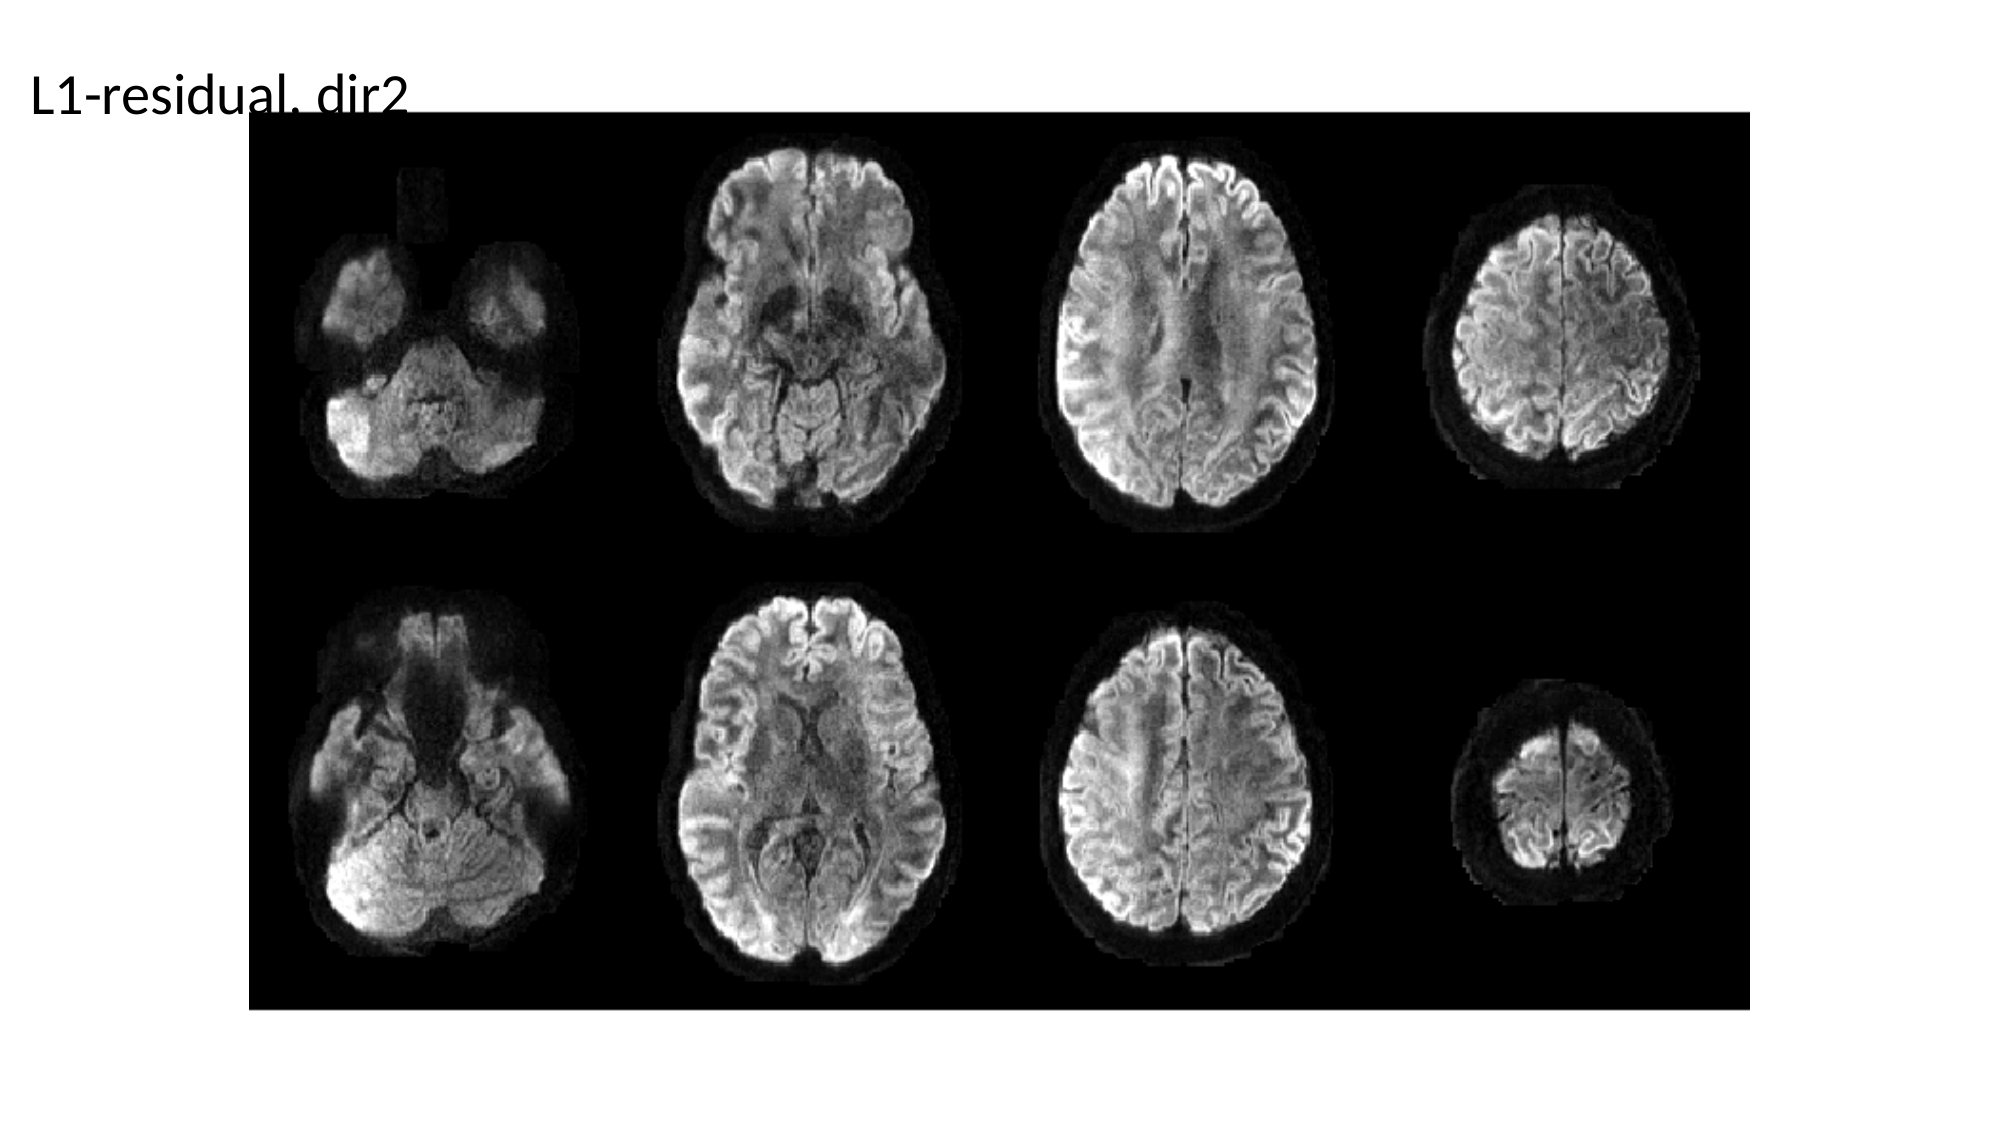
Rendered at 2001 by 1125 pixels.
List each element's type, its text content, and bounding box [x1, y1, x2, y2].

picture [249, 0, 1750, 1125]
text_box L1-residual, dir2 [15, 49, 249, 134]
